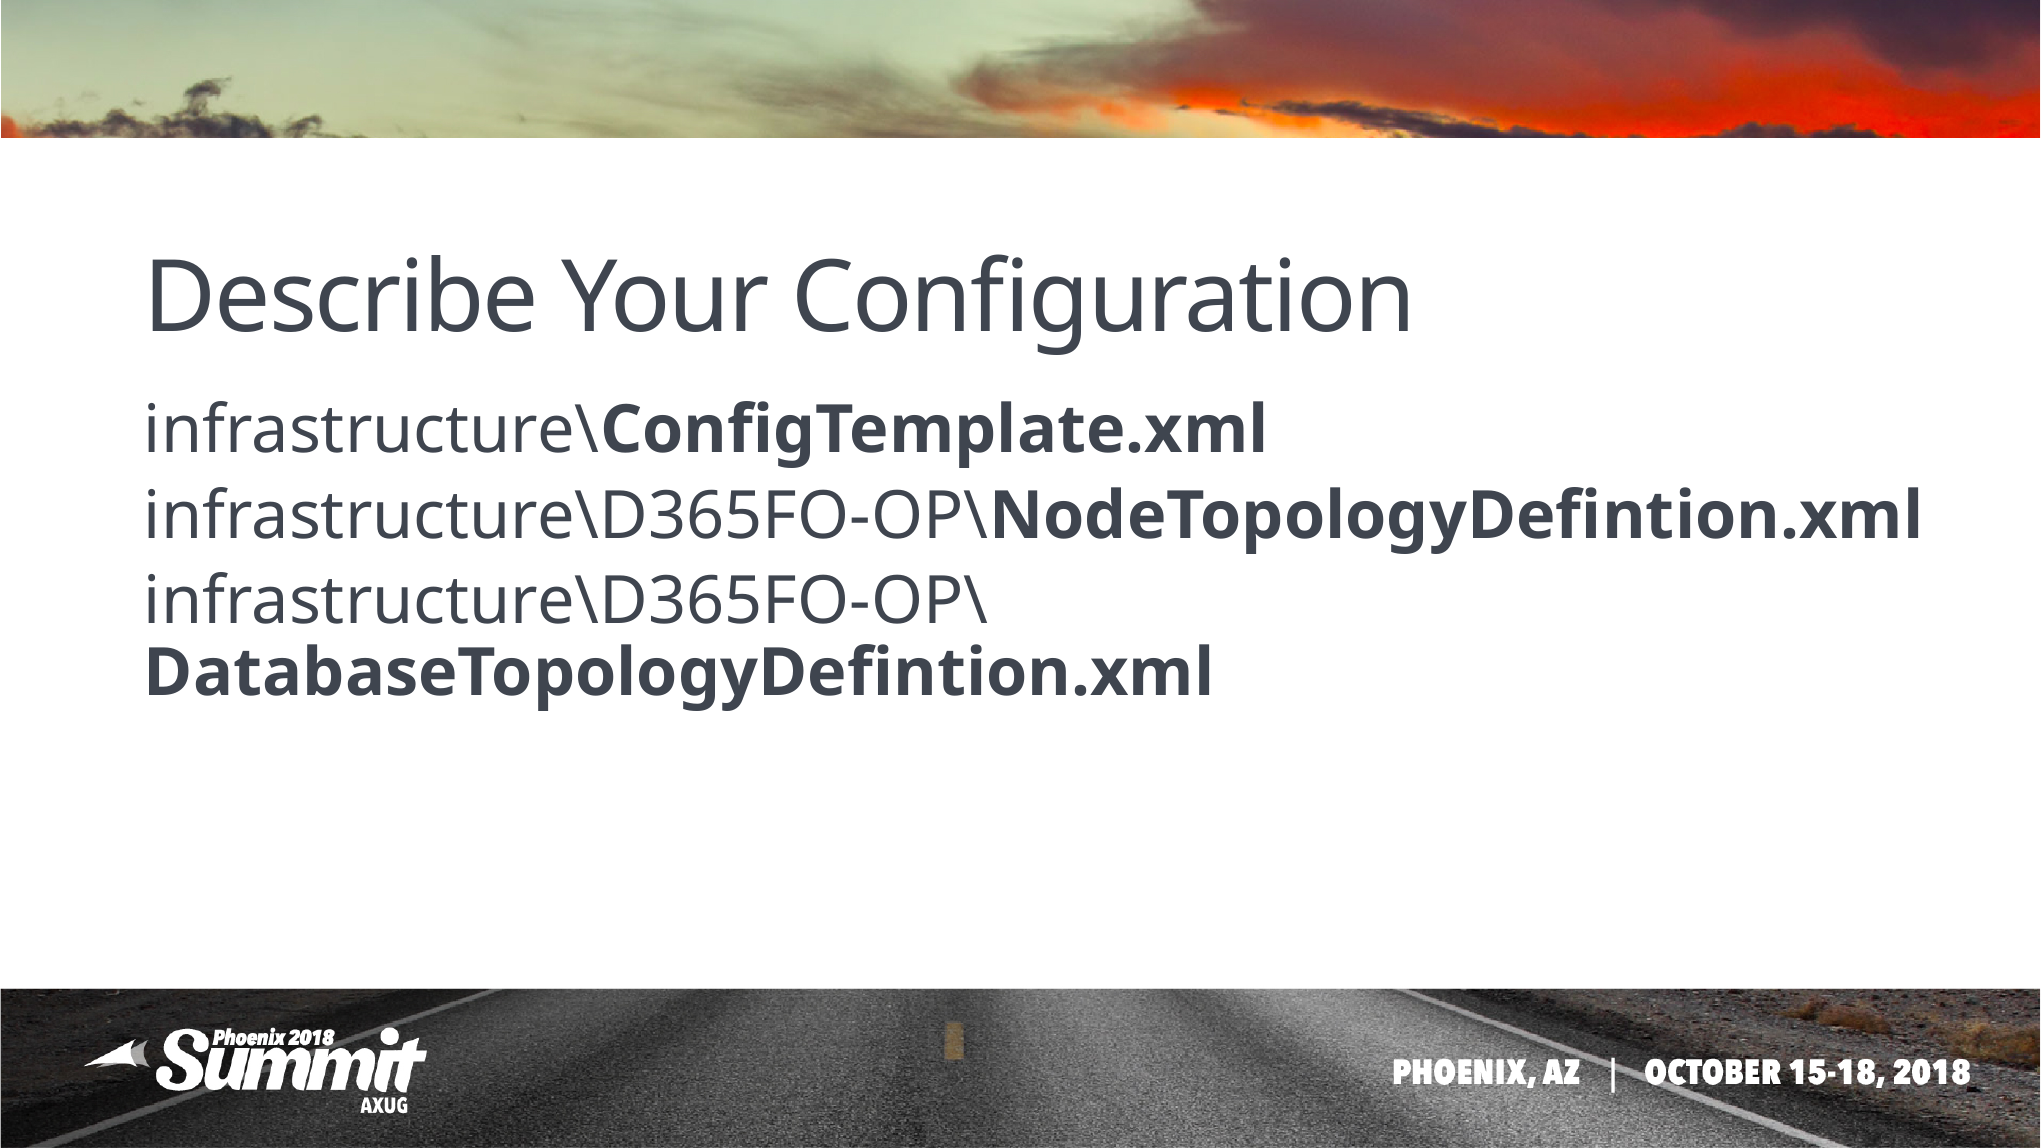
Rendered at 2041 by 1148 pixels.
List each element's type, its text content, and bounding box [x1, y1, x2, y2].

title Describe Your Configuration [120, 229, 1990, 380]
list infrastructure\ConfigTemplate.xml infrastructure\D365FO-OP\NodeTopologyDefintion.xml infrastructure\D365FO-OP\DatabaseTopologyDefintion.xml [120, 380, 2021, 662]
picture [0, 0, 2041, 1148]
